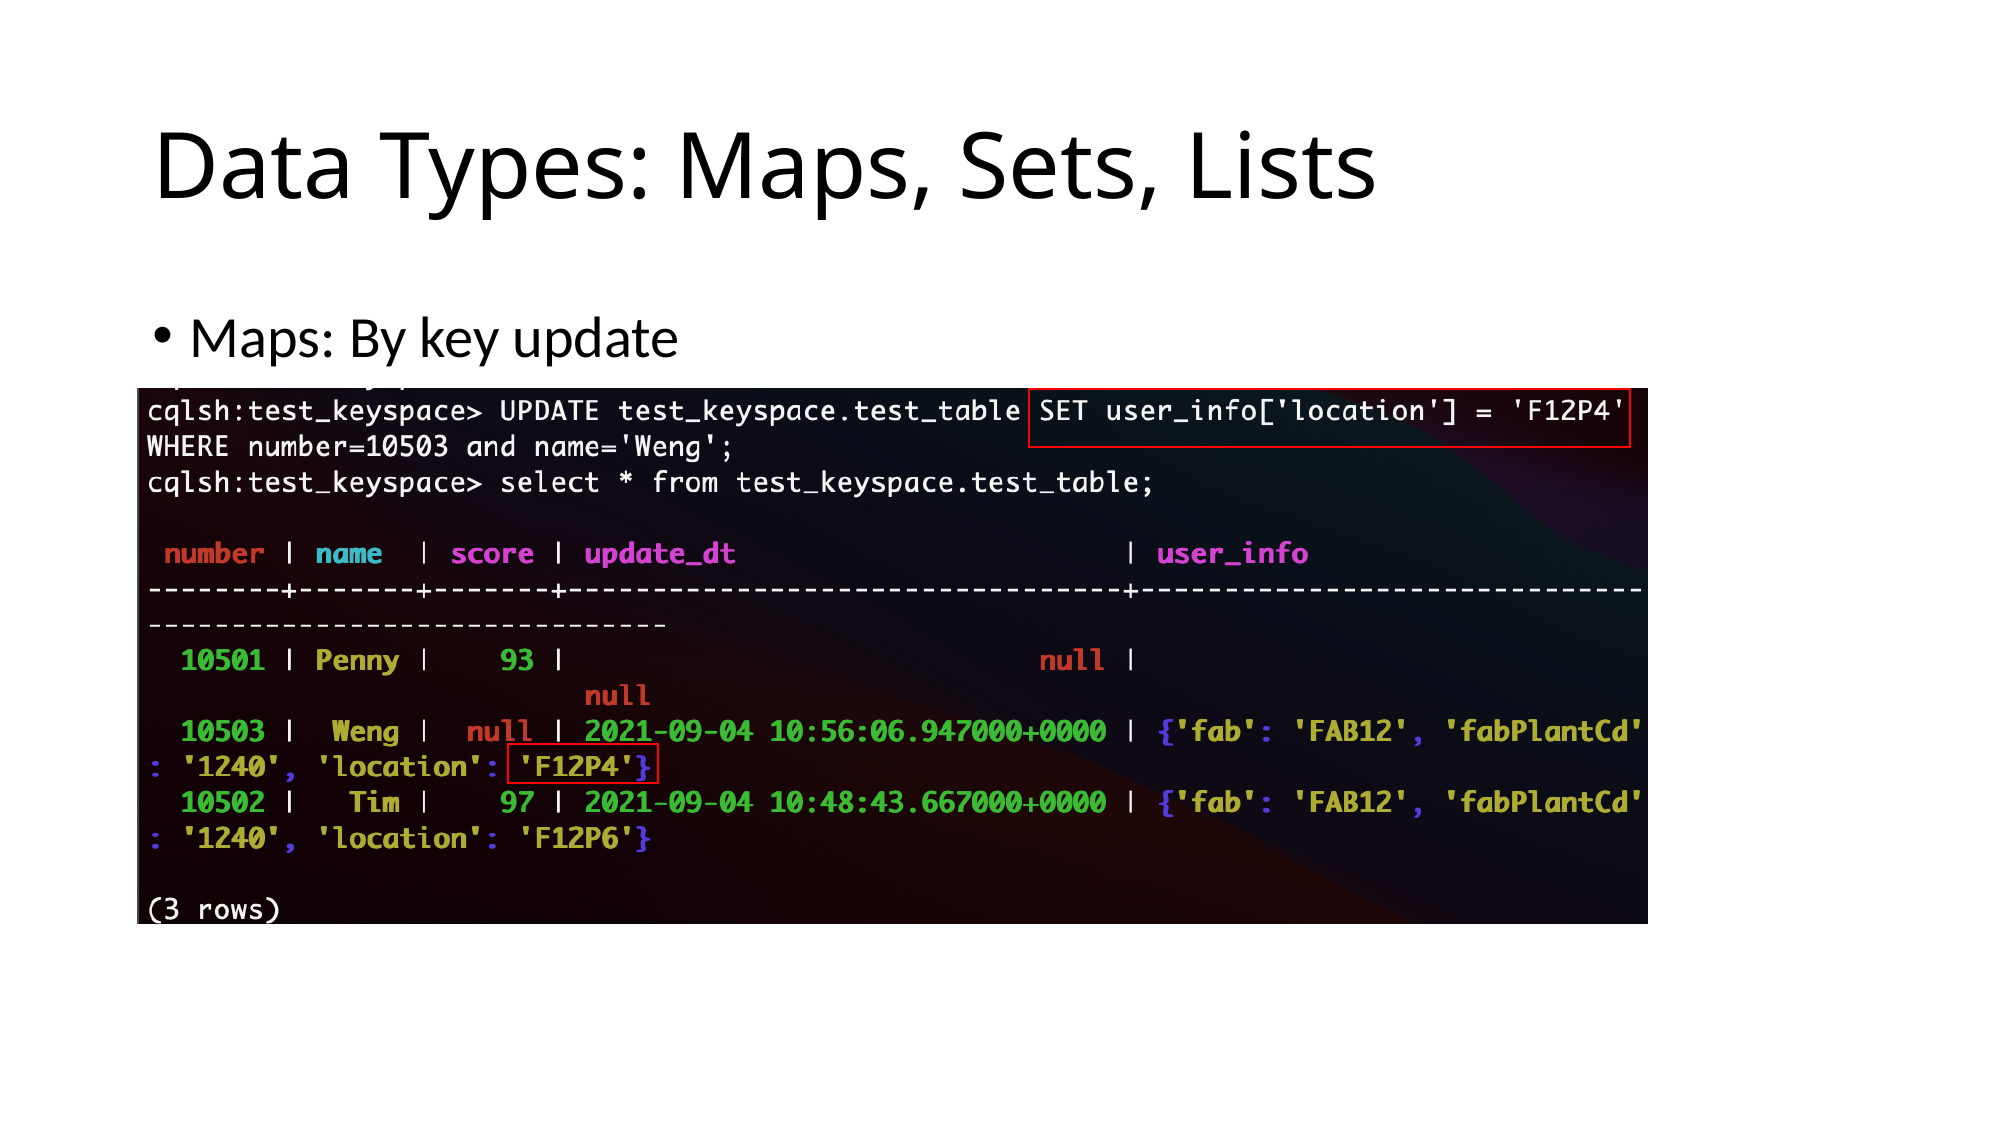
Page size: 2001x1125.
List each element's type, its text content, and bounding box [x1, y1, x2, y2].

list Maps: By key update [137, 299, 1863, 1014]
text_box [137, 389, 1648, 924]
title Data Types: Maps, Sets, Lists [137, 59, 1863, 278]
